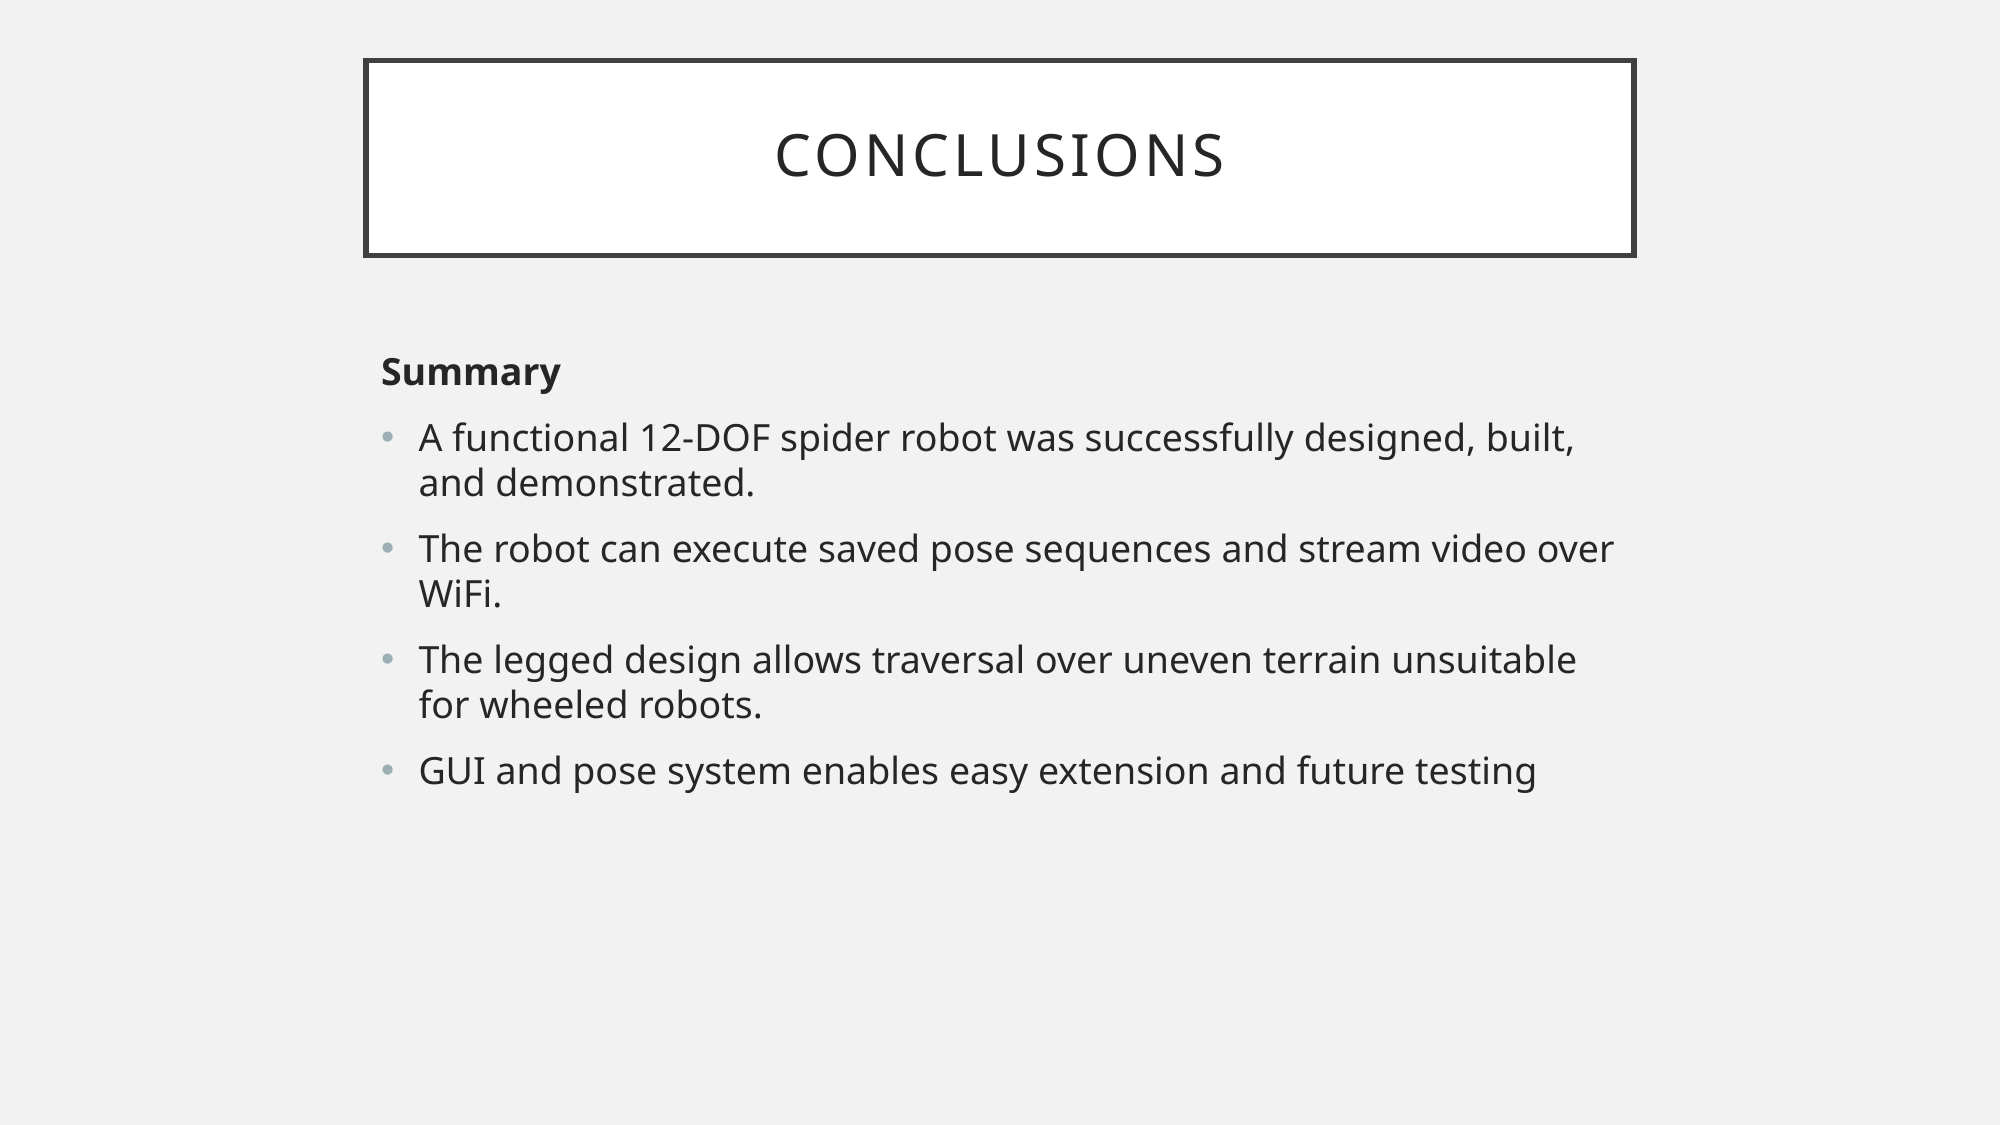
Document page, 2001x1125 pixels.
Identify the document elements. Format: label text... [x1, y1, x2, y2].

list Summary A functional 12-DOF spider robot was successfully designed, built, and demonstrated. The robot can execute saved pose sequences and stream video over WiFi. The legged design allows traversal over uneven terrain unsuitable for wheeled robots. GUI and pose system enables easy extension and future testing [366, 340, 1642, 1110]
title Conclusions [363, 58, 1637, 258]
